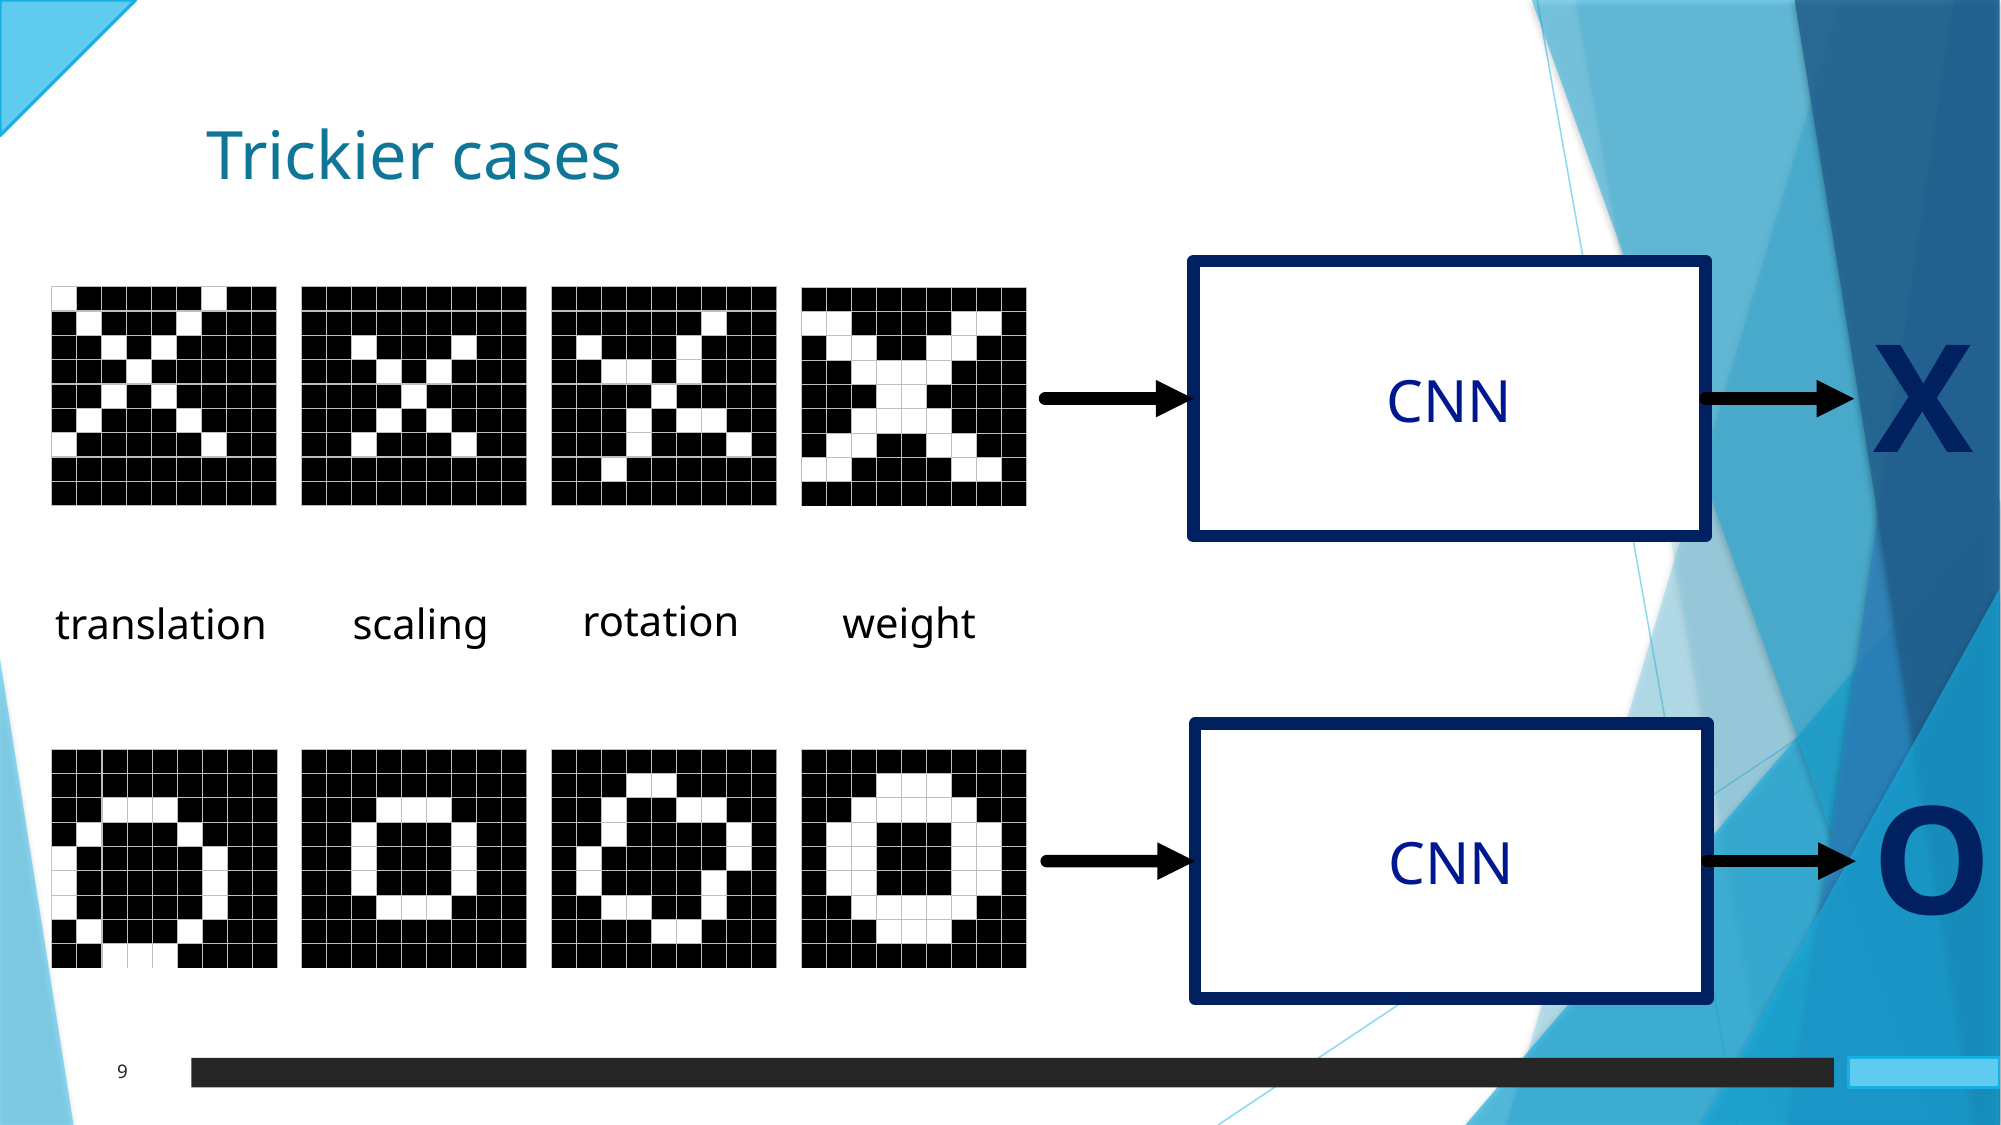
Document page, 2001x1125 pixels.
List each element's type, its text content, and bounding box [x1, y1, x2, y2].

text_box [190, 1056, 1835, 1089]
picture [800, 748, 1028, 969]
slide_number 9 [67, 1042, 178, 1103]
text_box CNN [1192, 260, 1707, 538]
text_box O [1842, 761, 2000, 972]
text_box X [1843, 299, 2000, 510]
text_box [1847, 1056, 2000, 1089]
text_box weight [812, 580, 1007, 671]
picture [50, 748, 279, 969]
picture [50, 285, 278, 507]
text_box translation [25, 580, 297, 671]
text_box scaling [322, 580, 519, 671]
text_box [1842, 862, 1854, 866]
picture [550, 285, 778, 507]
text_box rotation [552, 577, 770, 668]
picture [550, 748, 778, 969]
text_box [0, 0, 138, 137]
picture [300, 285, 528, 507]
picture [300, 748, 528, 969]
text_box Trickier cases [191, 105, 1786, 201]
picture [800, 286, 1028, 507]
text_box CNN [1193, 722, 1709, 1000]
